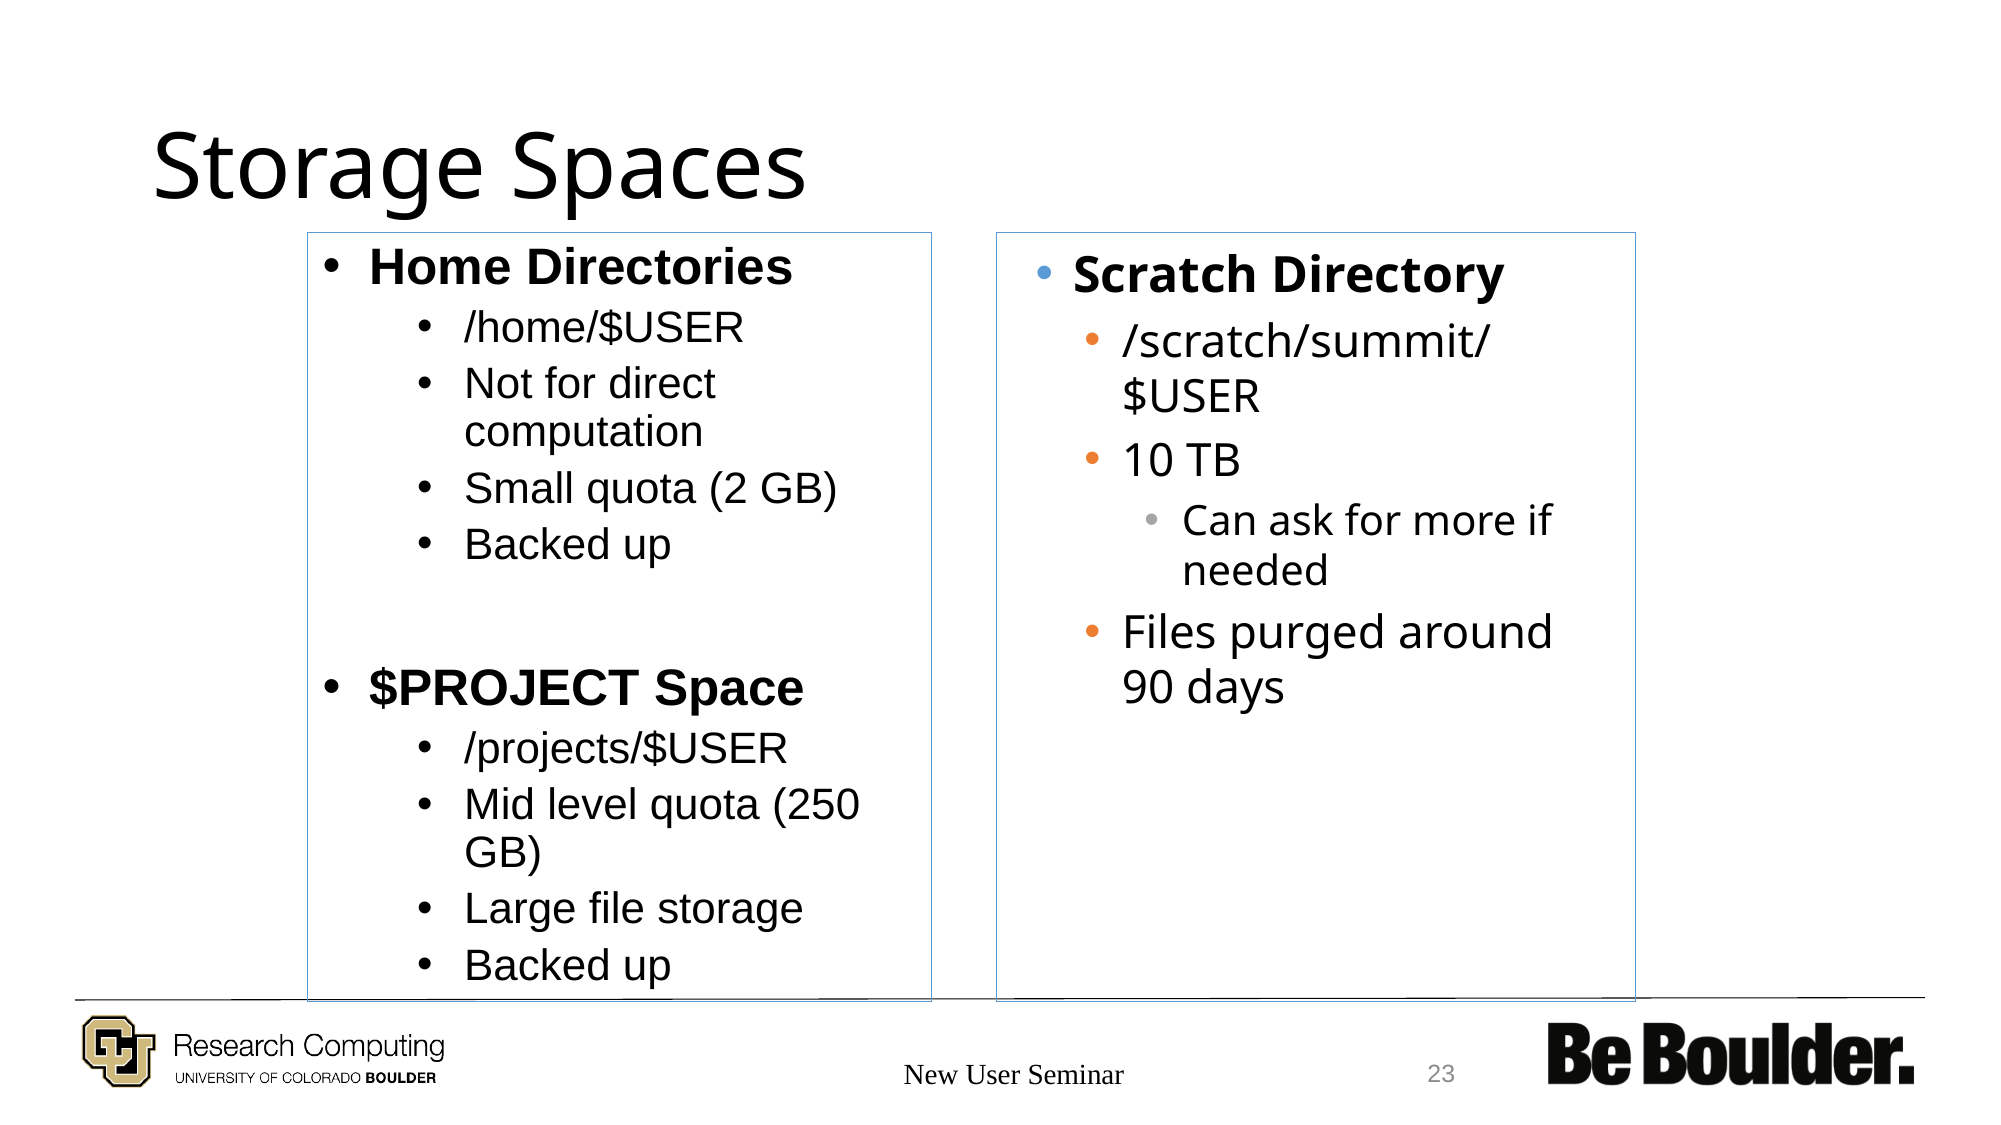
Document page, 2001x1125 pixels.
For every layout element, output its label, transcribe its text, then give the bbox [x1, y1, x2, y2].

picture [1524, 1015, 1938, 1088]
list Home Directories /home/$USER Not for direct computation Small quota (2 GB) Backed up $PROJECT Space /projects/$USER Mid level quota (250 GB) Large file storage Backed up [307, 232, 932, 1002]
slide_number 23 [1412, 1042, 1525, 1103]
title Storage Spaces [137, 59, 1863, 278]
footer New User Seminar [676, 1042, 1352, 1103]
picture [81, 1015, 444, 1088]
text_box Scratch Directory /scratch/summit/$USER 10 TB Can ask for more if needed Files purged around 90 days [996, 232, 1636, 1002]
